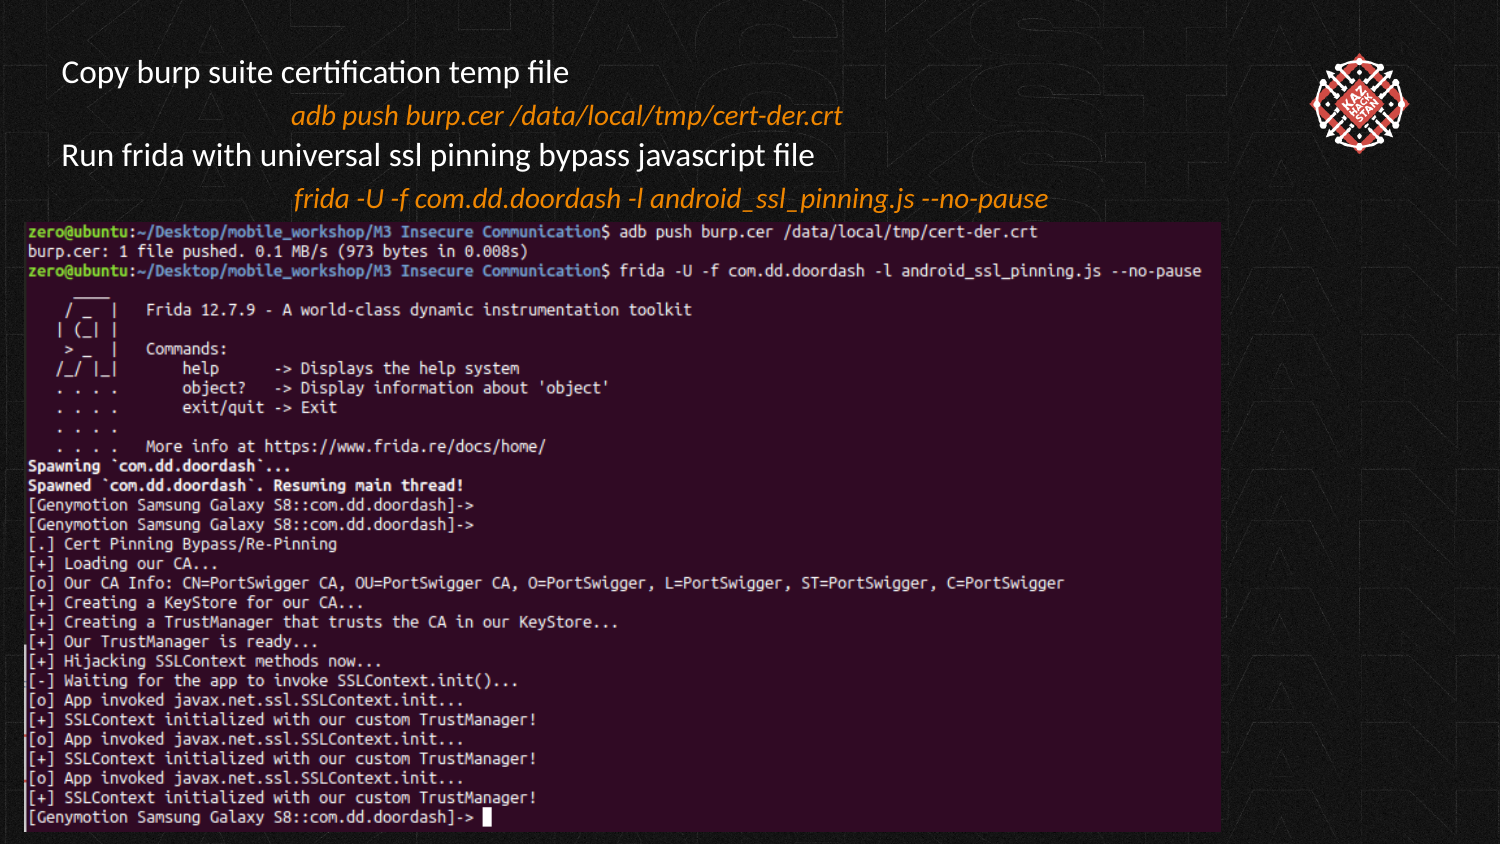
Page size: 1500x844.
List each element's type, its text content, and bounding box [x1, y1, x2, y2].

picture [0, 0, 1500, 844]
text_box Run frida with universal ssl pinning bypass javascript file [46, 125, 832, 181]
text_box adb push burp.cer /data/local/tmp/cert-der.crt [276, 88, 1027, 139]
text_box Copy burp suite certification temp file [46, 42, 585, 98]
text_box frida -U -f com.dd.doordash -l android_ssl_pinning.js --no-pause [279, 172, 1169, 221]
